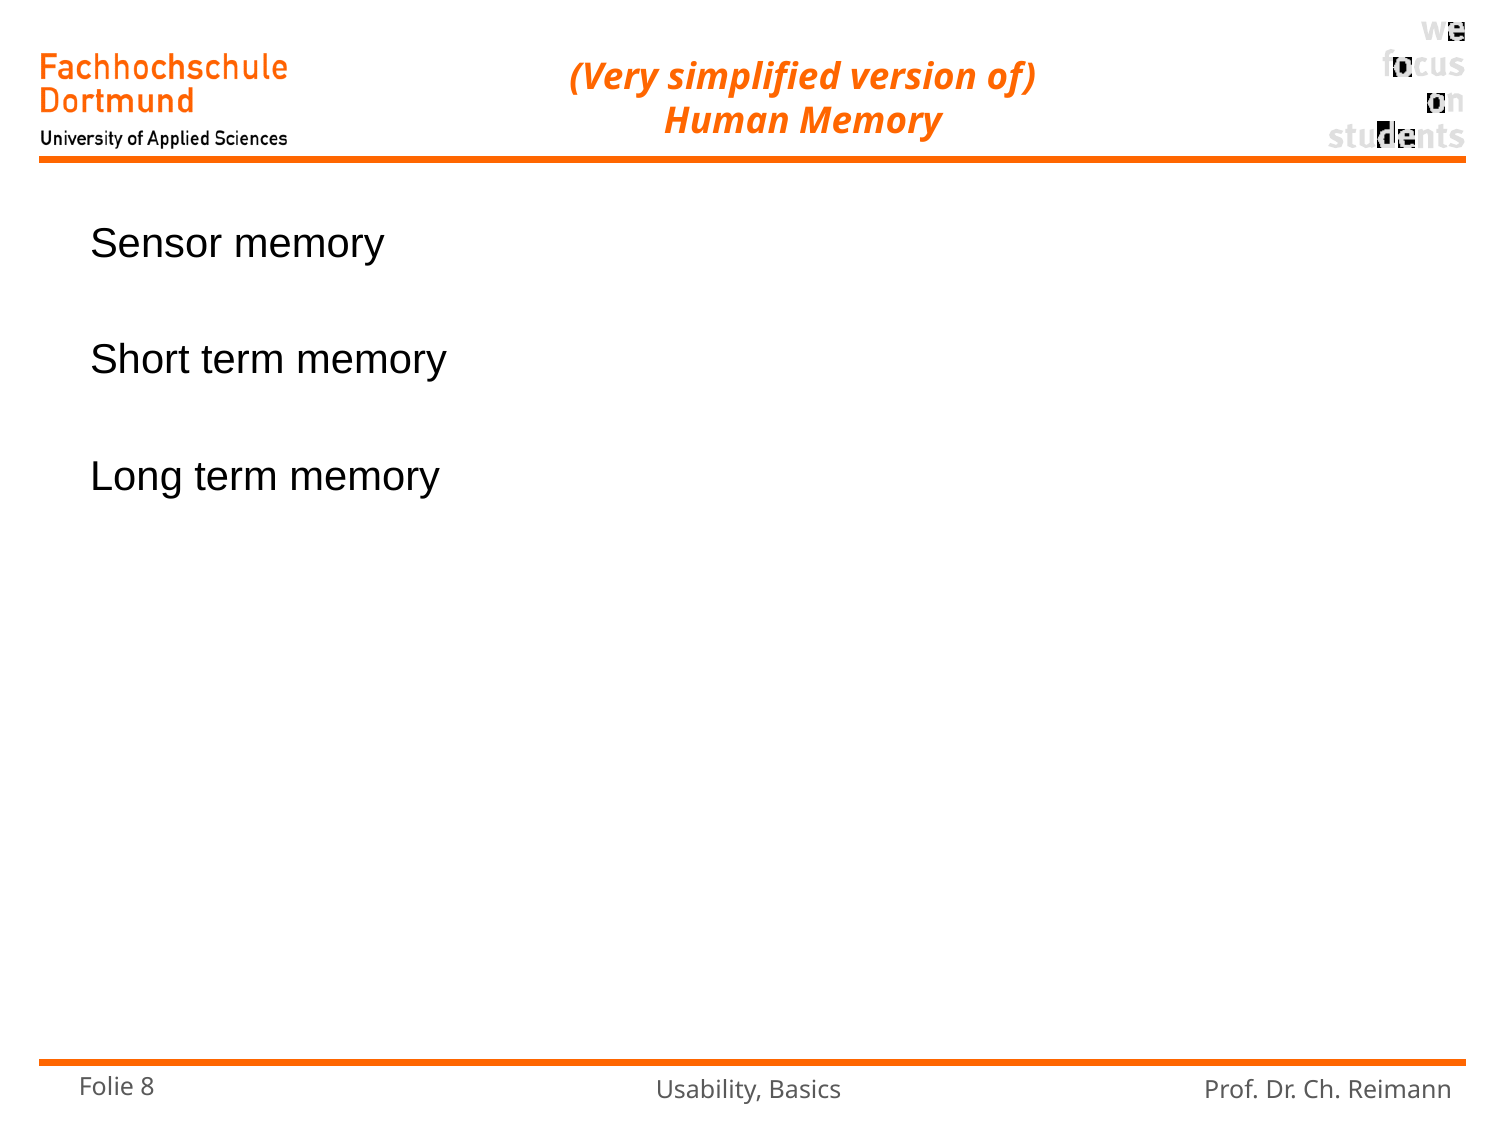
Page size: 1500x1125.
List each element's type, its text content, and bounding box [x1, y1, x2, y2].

list Sensor memory Short term memory Long term memory [75, 208, 1425, 1012]
title (Very simplified version of) Human Memory [289, 45, 1317, 149]
picture [17, 40, 297, 208]
